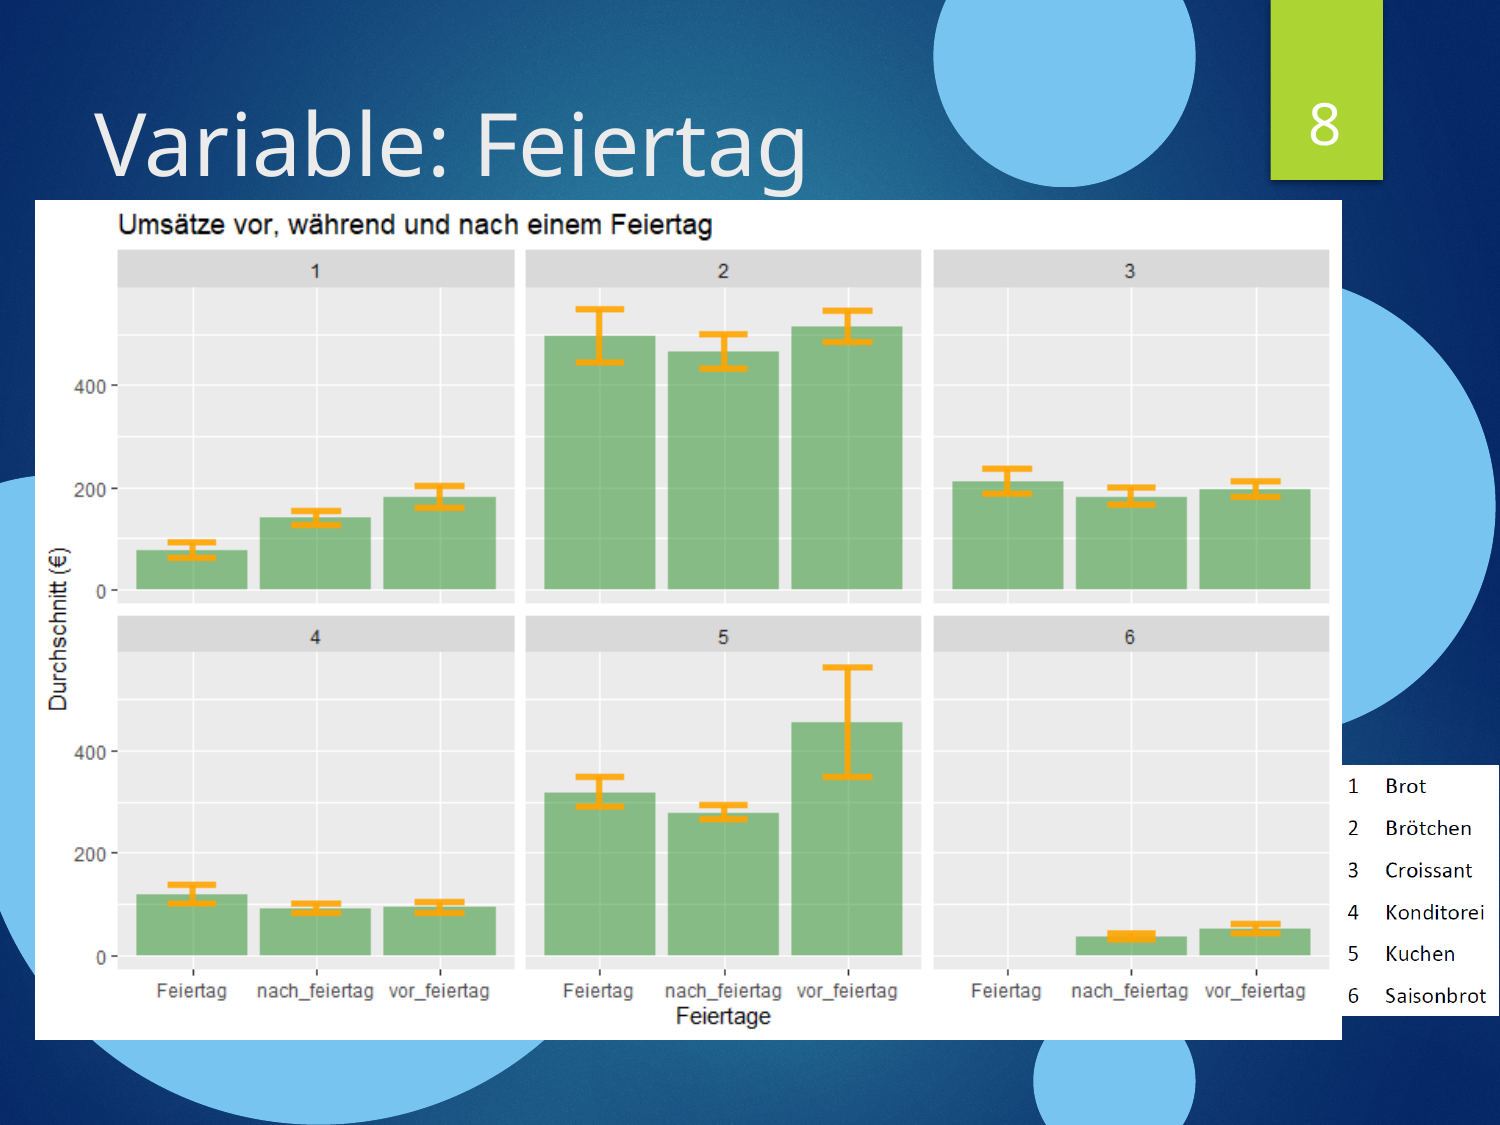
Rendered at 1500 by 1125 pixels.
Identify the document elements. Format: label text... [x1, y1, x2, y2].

picture [0, 0, 1500, 1125]
text_box <Foliennummer> [1273, 48, 1377, 175]
text_box Variable: Feiertag [79, 74, 1237, 198]
